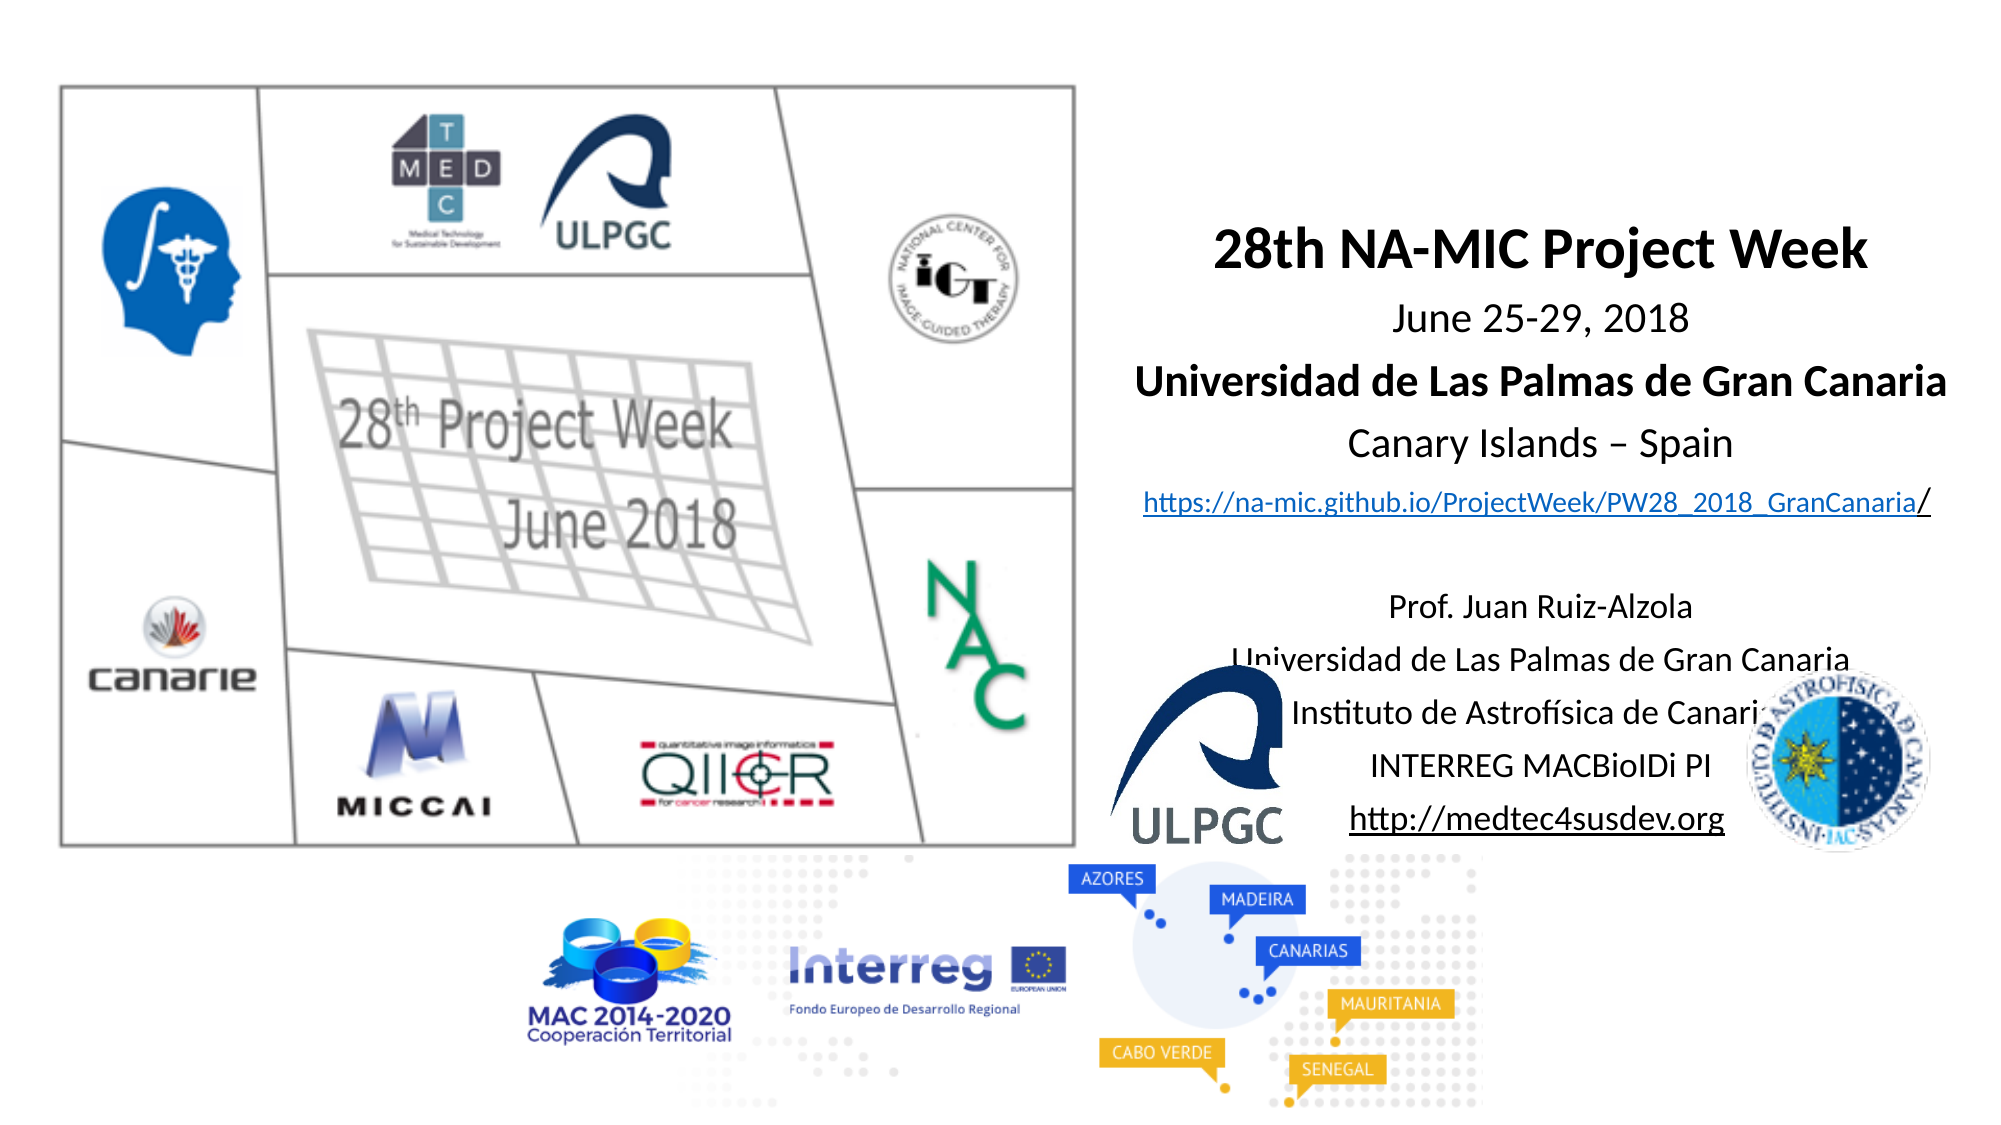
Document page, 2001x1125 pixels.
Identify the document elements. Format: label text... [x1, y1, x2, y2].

picture [44, 71, 1483, 1109]
picture [1110, 665, 1283, 844]
picture [1743, 665, 1933, 855]
subtitle 28th NA-MIC Project Week June 25-29, 2018 Universidad de Las Palmas de Gran Canaria Canary Islands – Spain https://na-mic.github.io/ProjectWeek/PW28_2018_GranCanaria/ Prof. Juan Ruiz-Alzola Universidad de Las Palmas de Gran Canaria Instituto de Astrofísica de Canarias INTERREG MACBioIDi PI http://medtec4susdev.org [1087, 209, 1998, 855]
